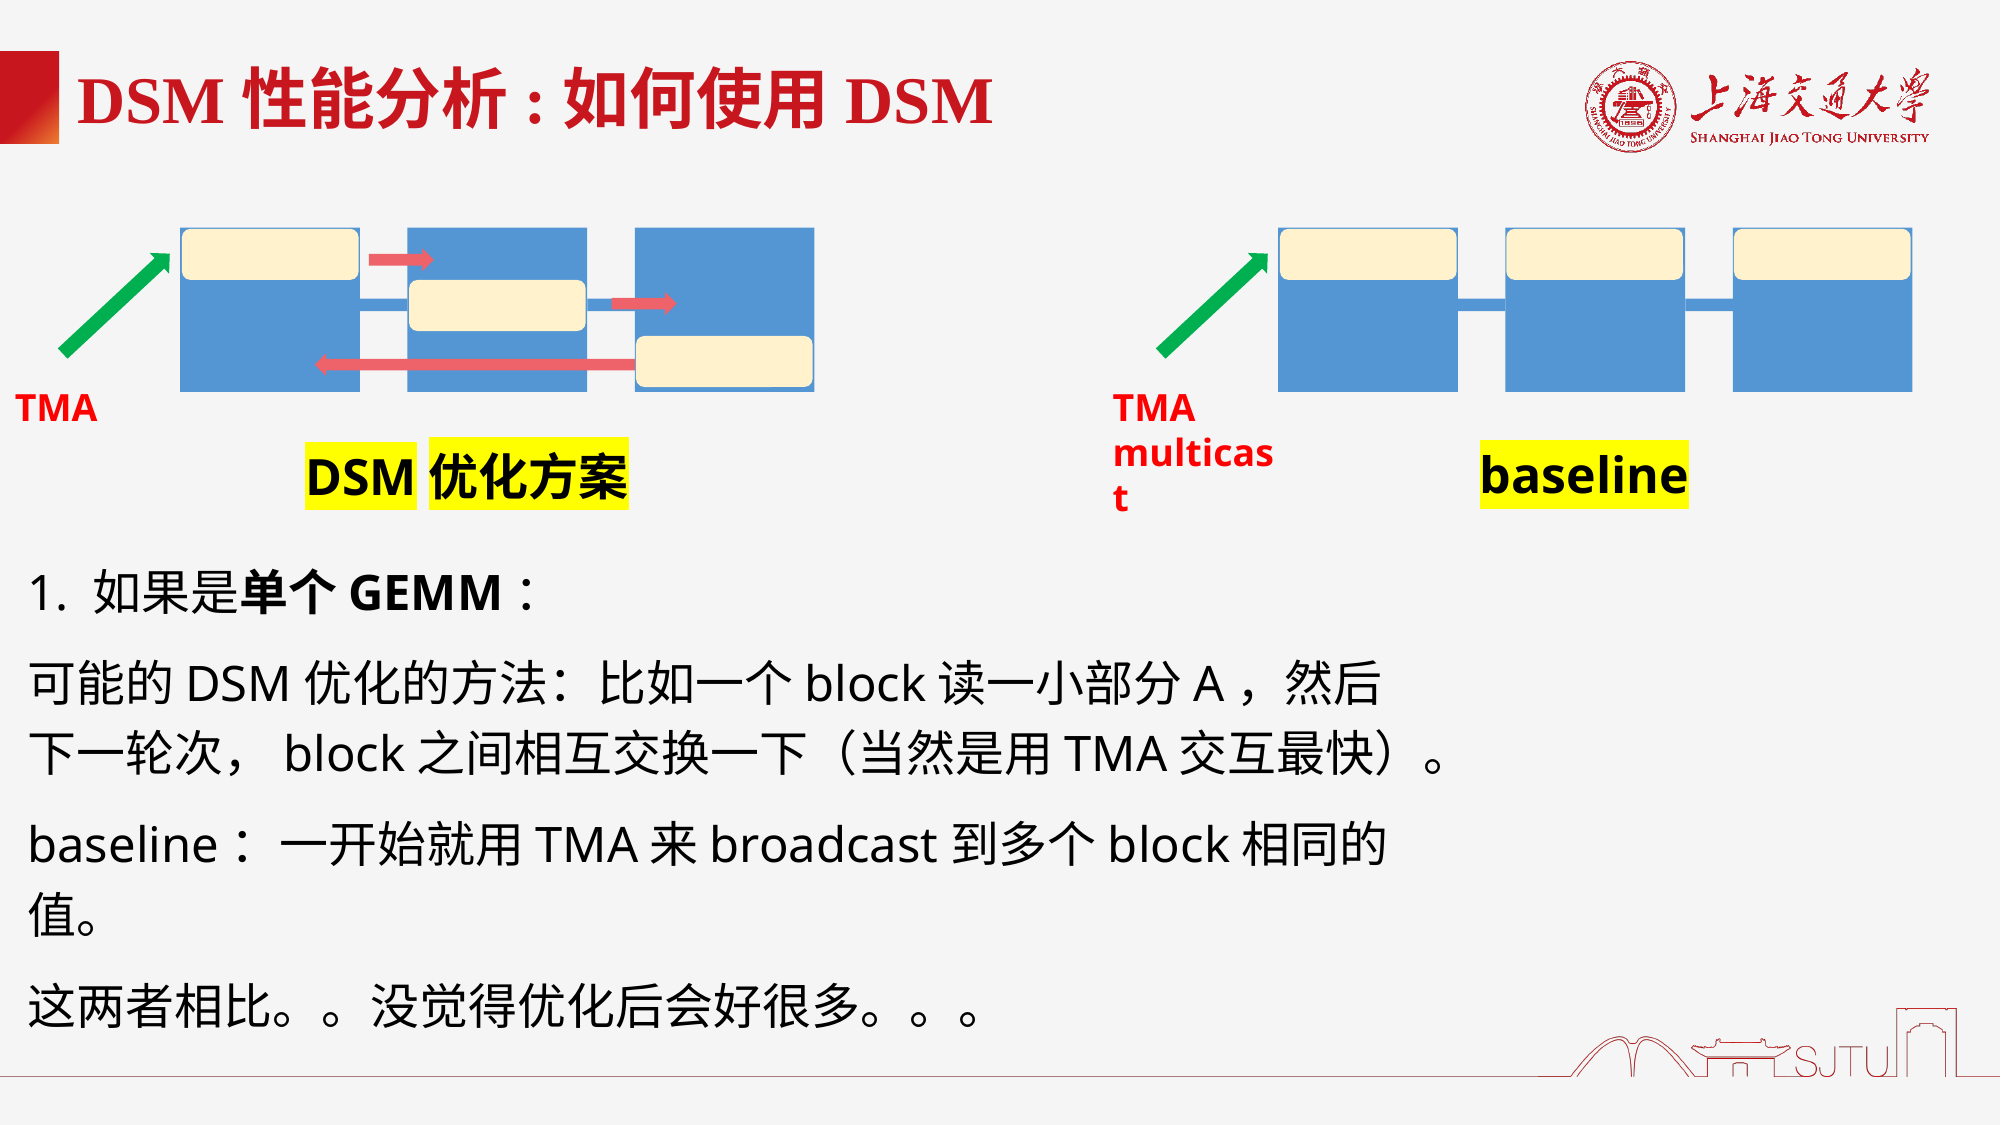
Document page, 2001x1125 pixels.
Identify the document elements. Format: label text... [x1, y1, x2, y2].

title DSM性能分析:如何使用DSM [62, 43, 1530, 152]
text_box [1097, 227, 1913, 482]
text_box DSM优化方案 [290, 437, 677, 513]
picture [1567, 43, 1946, 168]
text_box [0, 227, 815, 437]
picture [0, 1008, 12, 1077]
text_box baseline [1465, 482, 1723, 512]
list 1. 如果是单个GEMM： 可能的DSM优化的方法：比如一个block读一小部分A，然后下一轮次，block之间相互交换一下（当然是用TMA交互最快）。 baseline：一开始就用TMA来broadcast到多个block相同的值。 这两者相比。。没觉得优化后会好很多。。。 [12, 542, 1447, 1108]
picture [1447, 1008, 2000, 1077]
